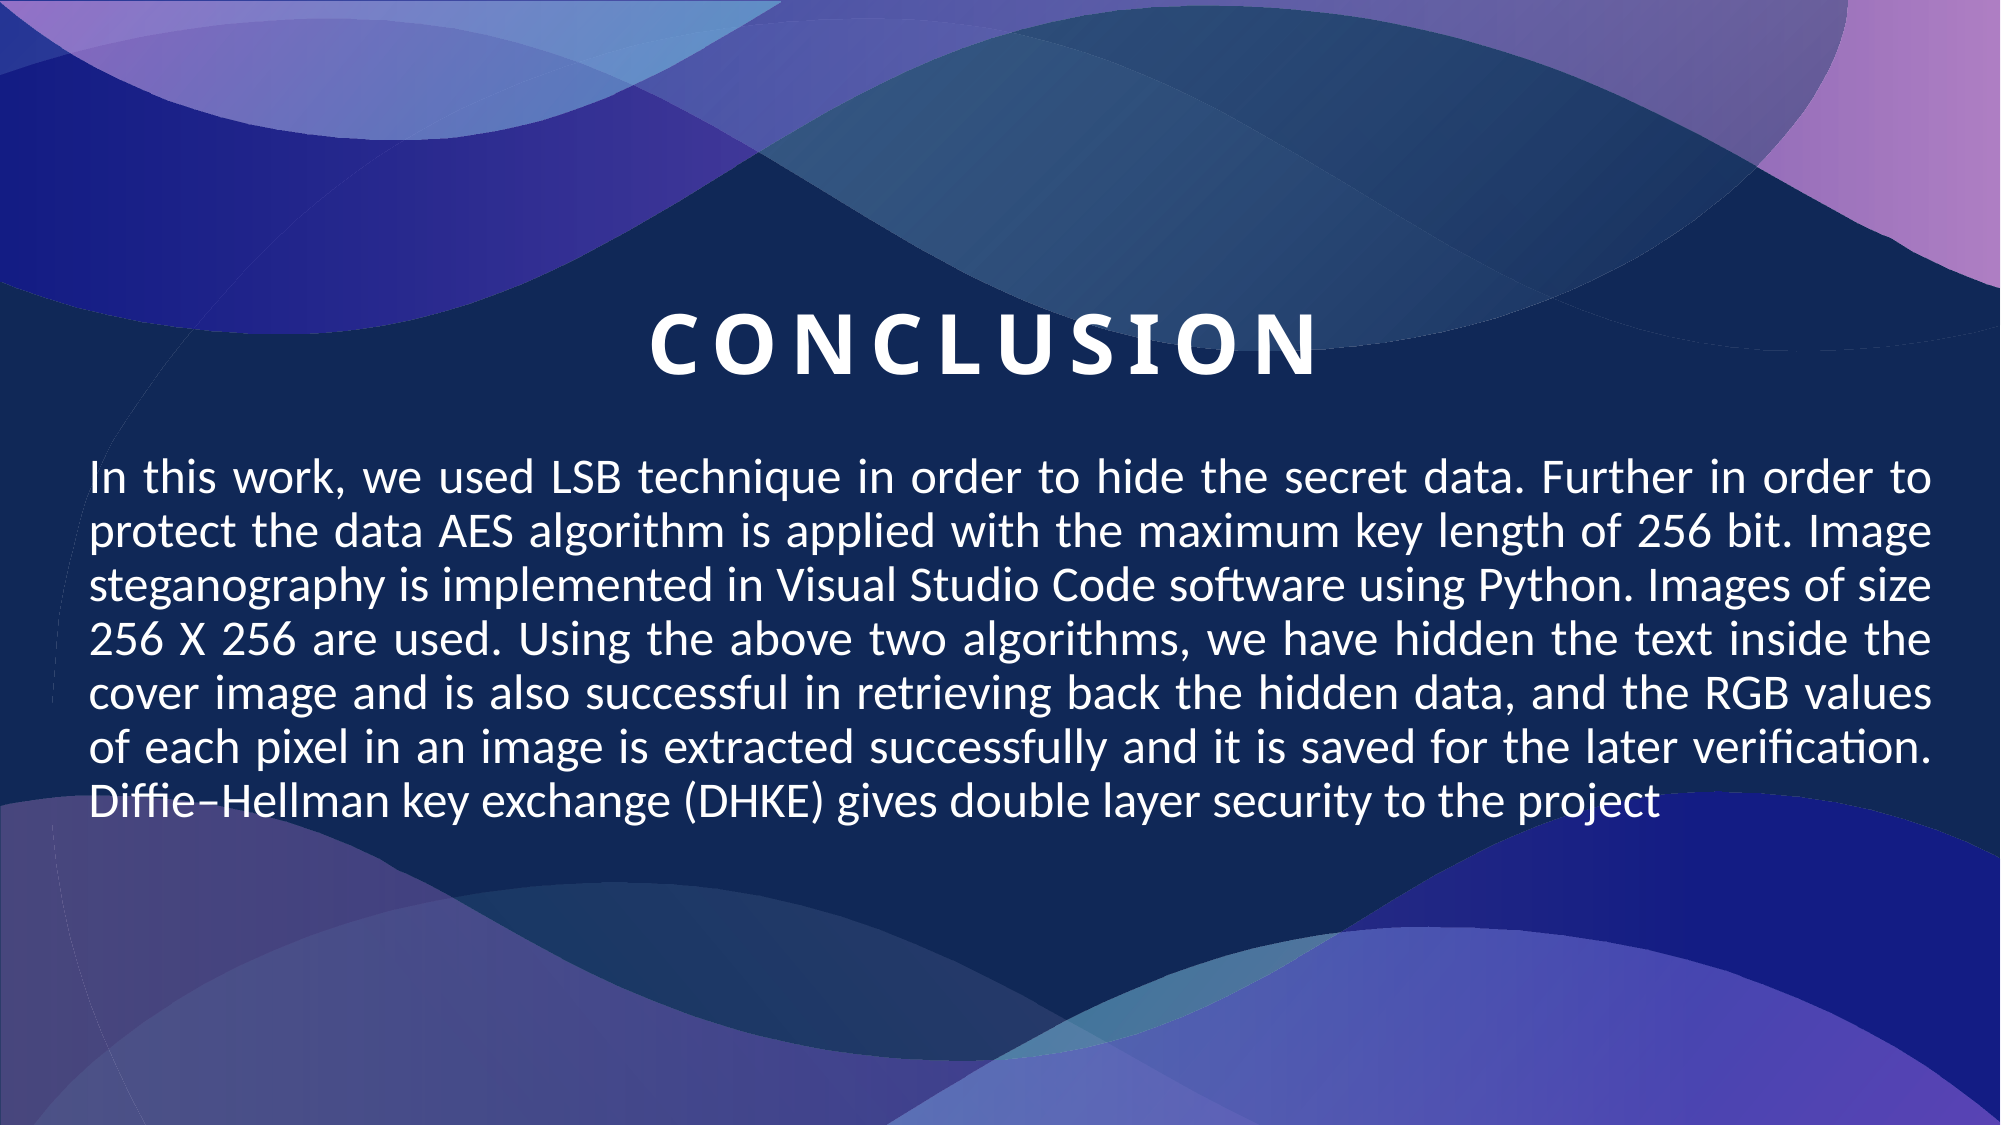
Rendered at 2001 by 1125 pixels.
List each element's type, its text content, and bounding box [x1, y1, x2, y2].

subtitle In this work, we used LSB technique in order to hide the secret data. Further in order to protect the data AES algorithm is applied with the maximum key length of 256 bit. Image steganography is implemented in Visual Studio Code software using Python. Images of size 256 X 256 are used. Using the above two algorithms, we have hidden the text inside the cover image and is also successful in retrieving back the hidden data, and the RGB values of each pixel in an image is extracted successfully and it is saved for the later verification. Diffie–Hellman key exchange (DHKE) gives double layer security to the project [73, 443, 1949, 806]
title conclusion [347, 283, 1621, 421]
